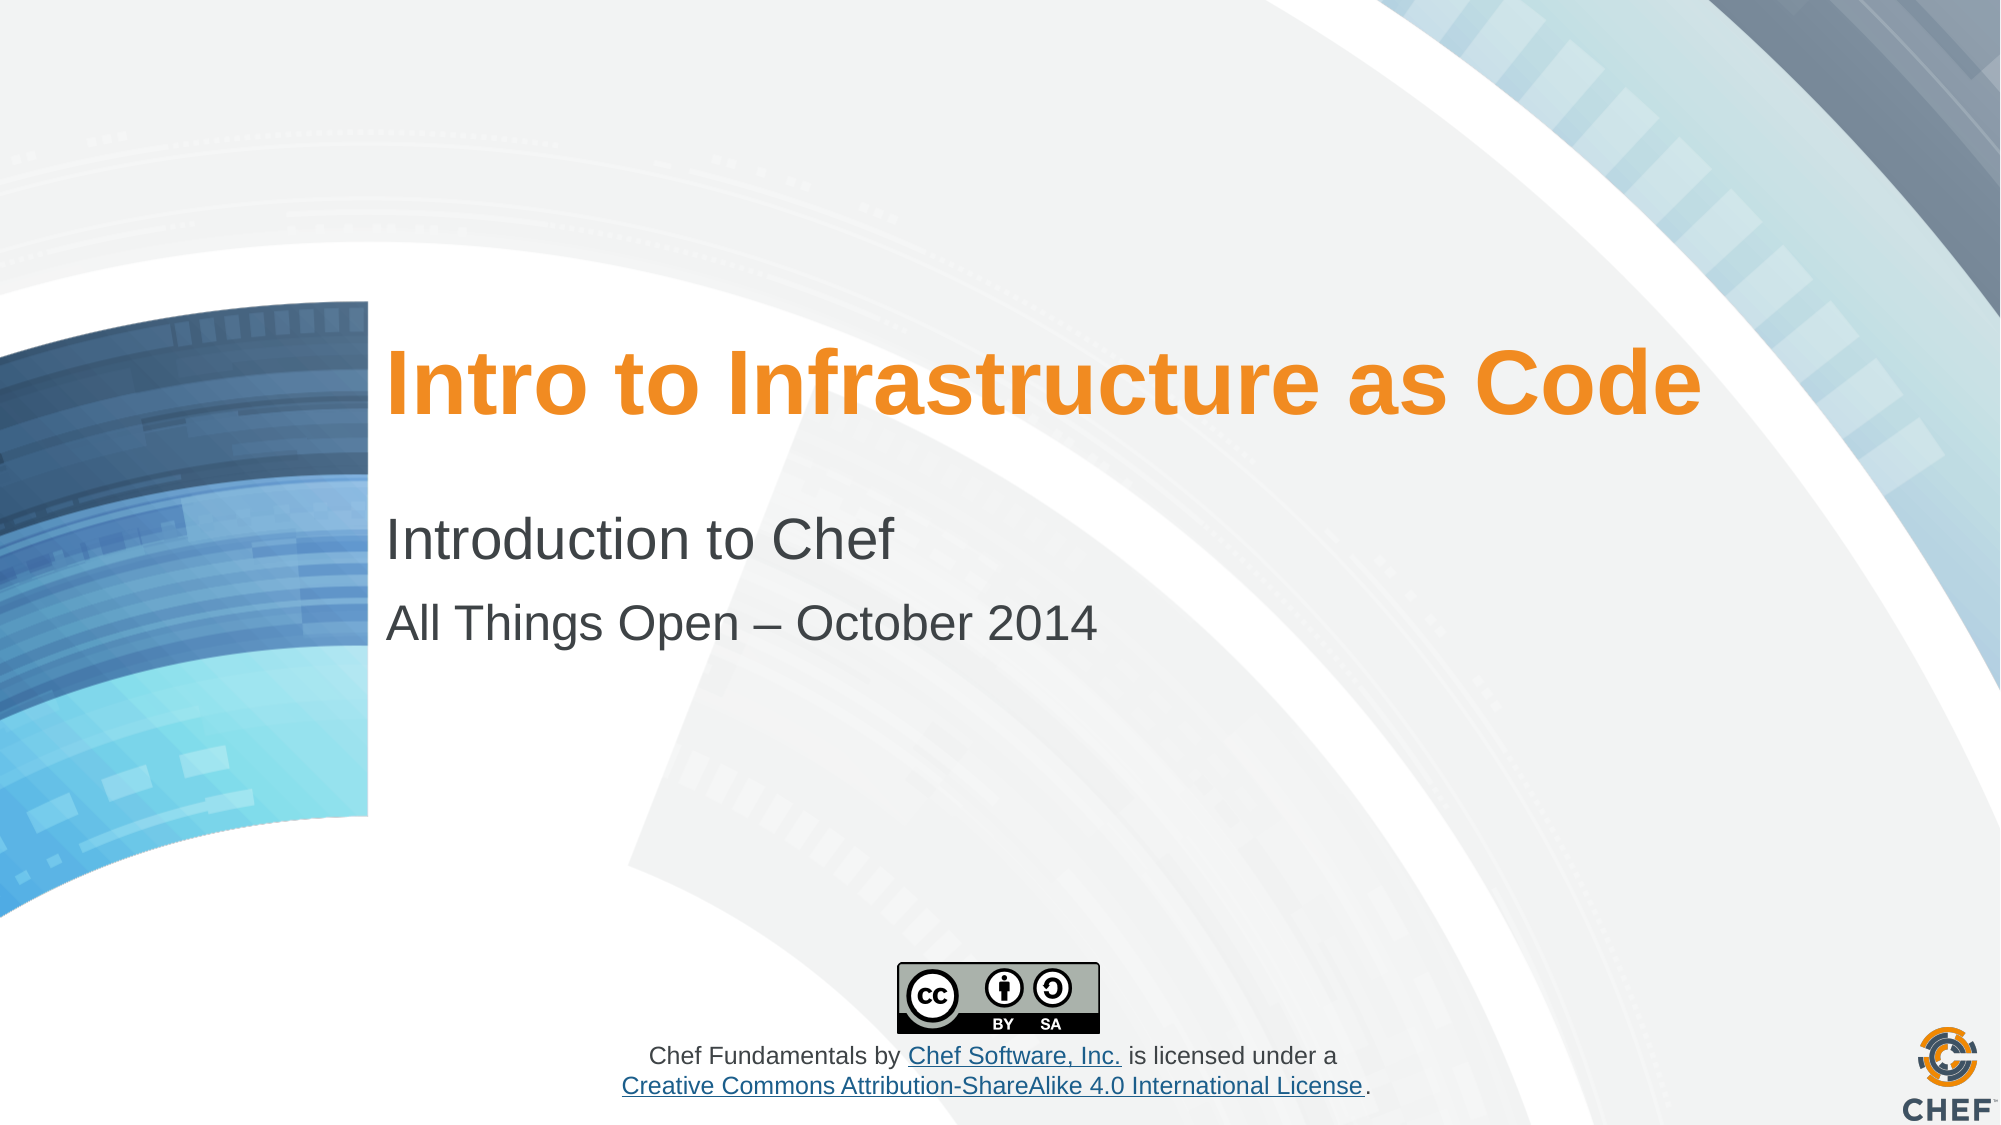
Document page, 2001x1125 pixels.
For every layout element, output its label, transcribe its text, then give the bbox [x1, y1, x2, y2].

picture [0, 0, 2001, 1125]
subtitle Introduction to Chef [370, 494, 1721, 575]
list All Things Open – October 2014 [370, 575, 1721, 667]
title Intro to Infrastructure as Code [370, 302, 1721, 468]
